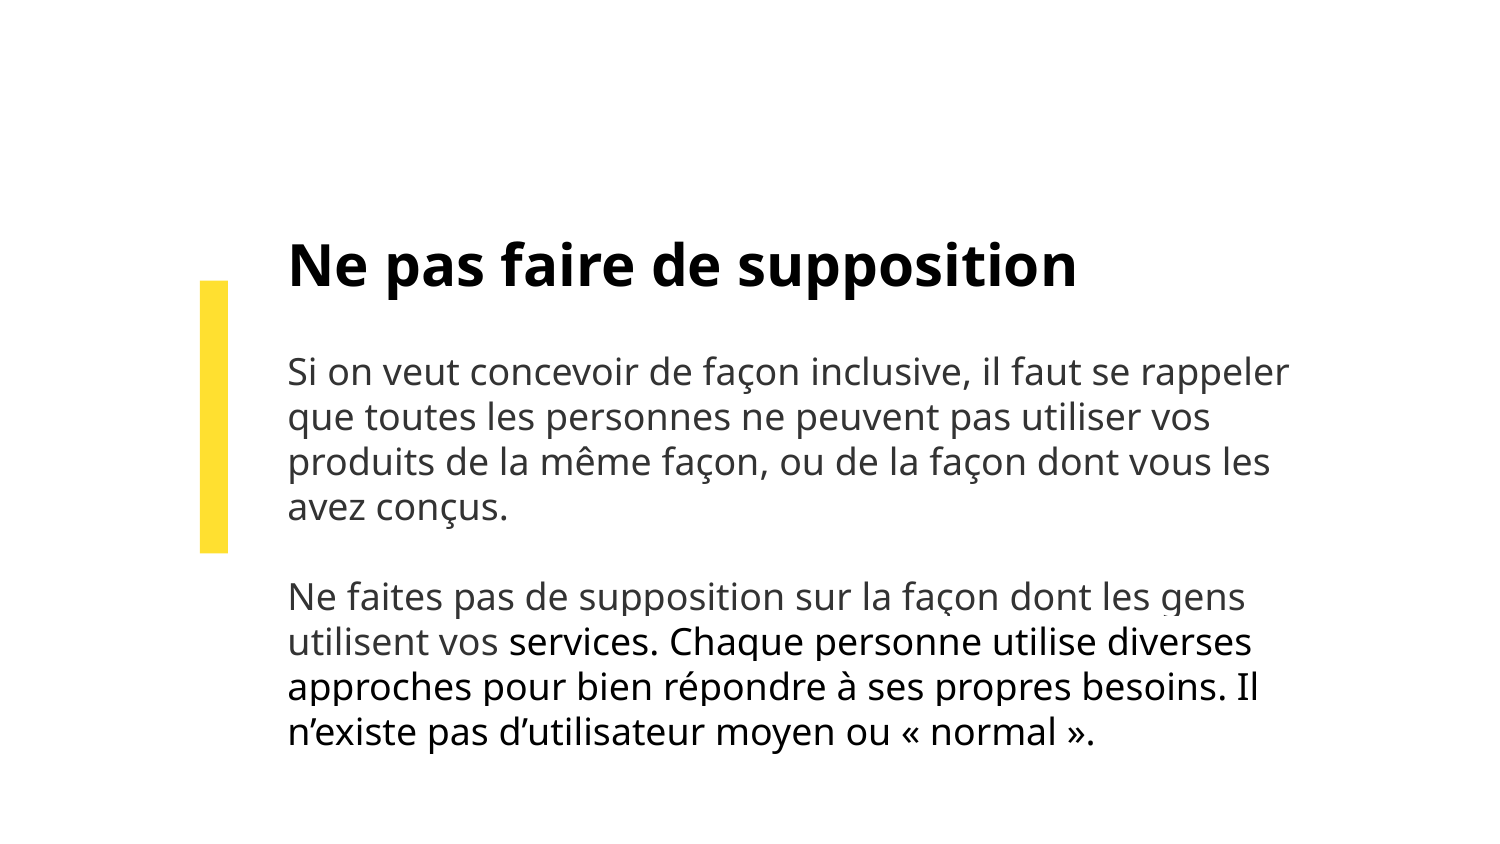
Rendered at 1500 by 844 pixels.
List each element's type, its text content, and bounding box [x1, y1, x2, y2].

subtitle Si on veut concevoir de façon inclusive, il faut se rappeler que toutes les personnes ne peuvent pas utiliser vos produits de la même façon, ou de la façon dont vous les avez conçus. Ne faites pas de supposition sur la façon dont les gens utilisent vos services. Chaque personne utilise diverses approches pour bien répondre à ses propres besoins. Il n’existe pas d’utilisateur moyen ou « normal ». [272, 333, 1329, 504]
title Ne pas faire de supposition [272, 213, 1103, 322]
